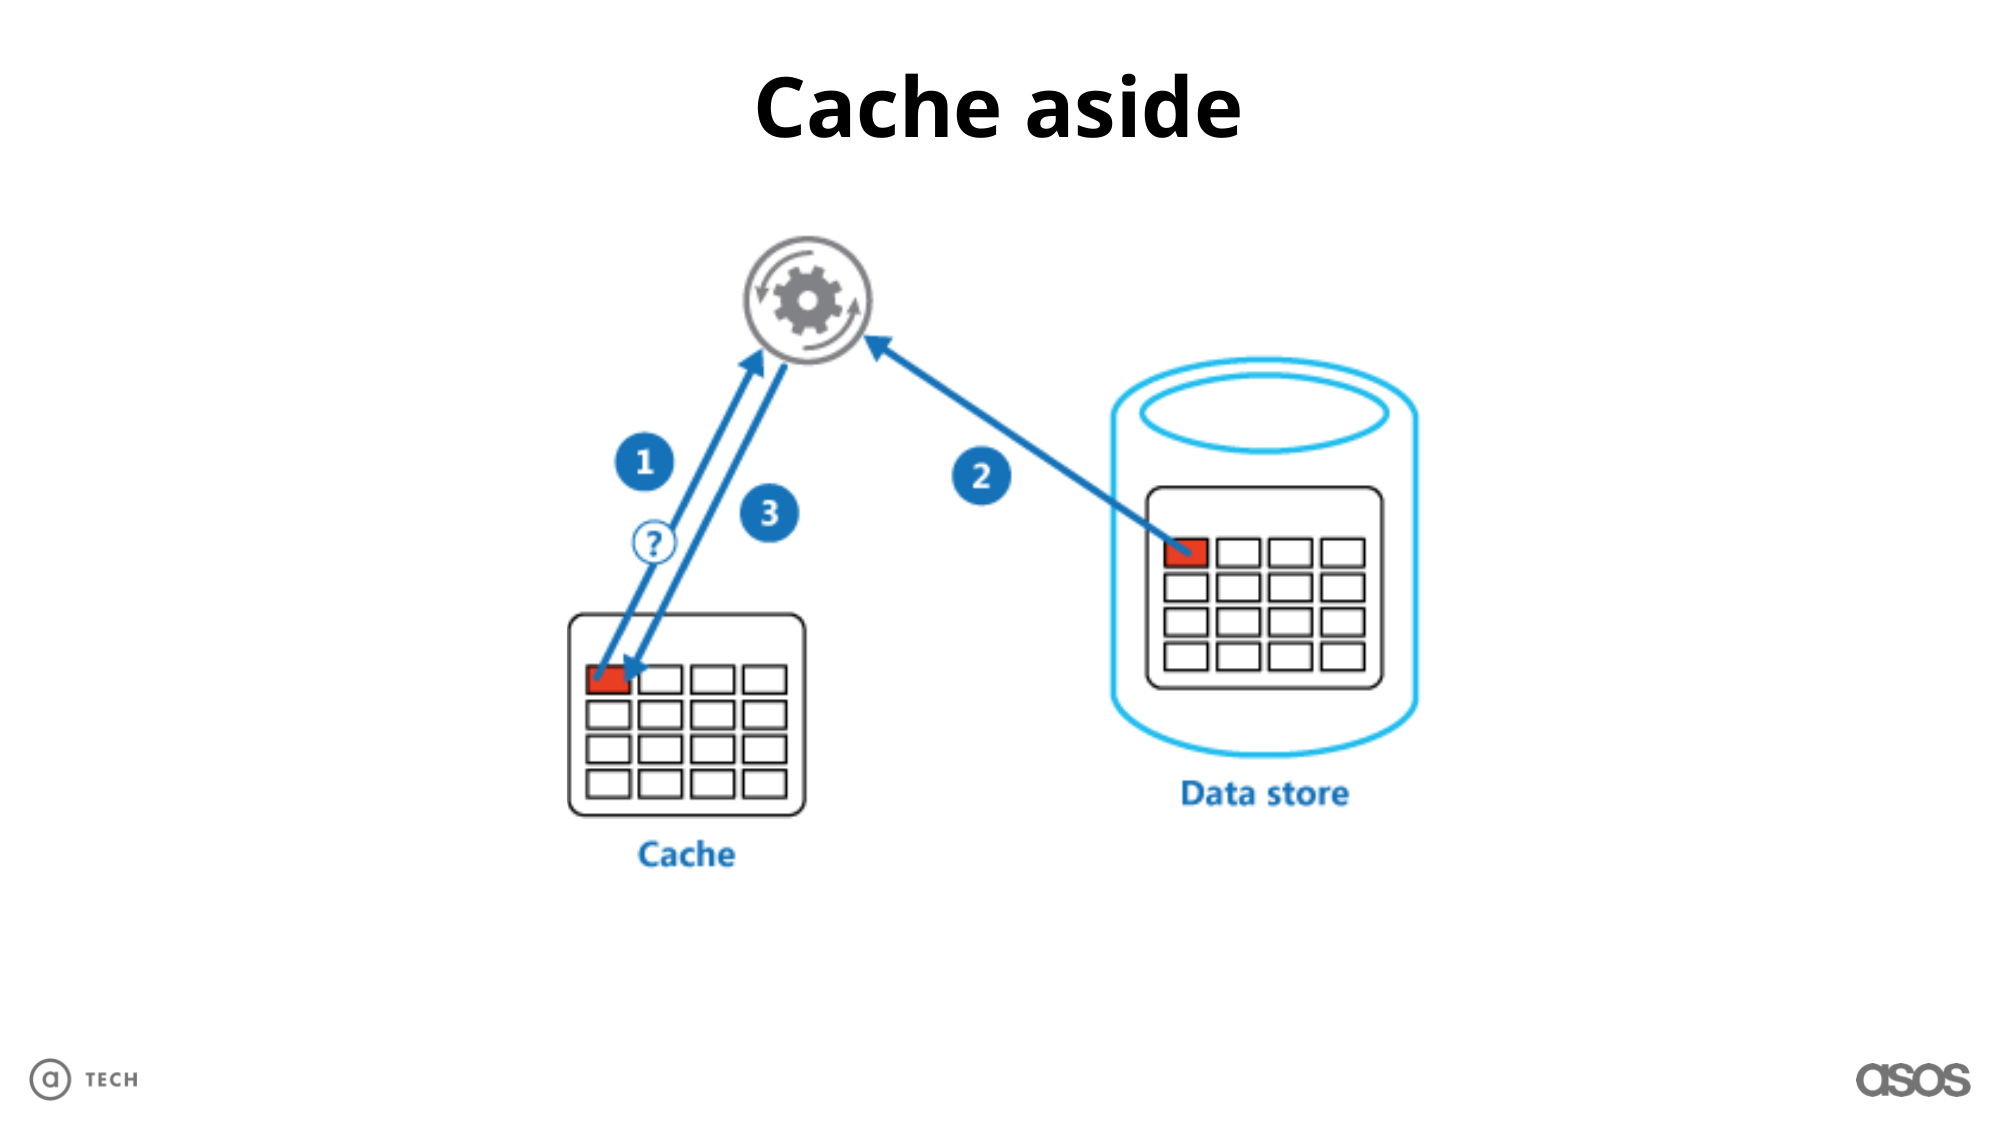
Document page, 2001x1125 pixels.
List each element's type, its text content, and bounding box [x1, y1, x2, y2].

picture [567, 232, 1433, 893]
list Cache aside [56, 58, 1942, 175]
